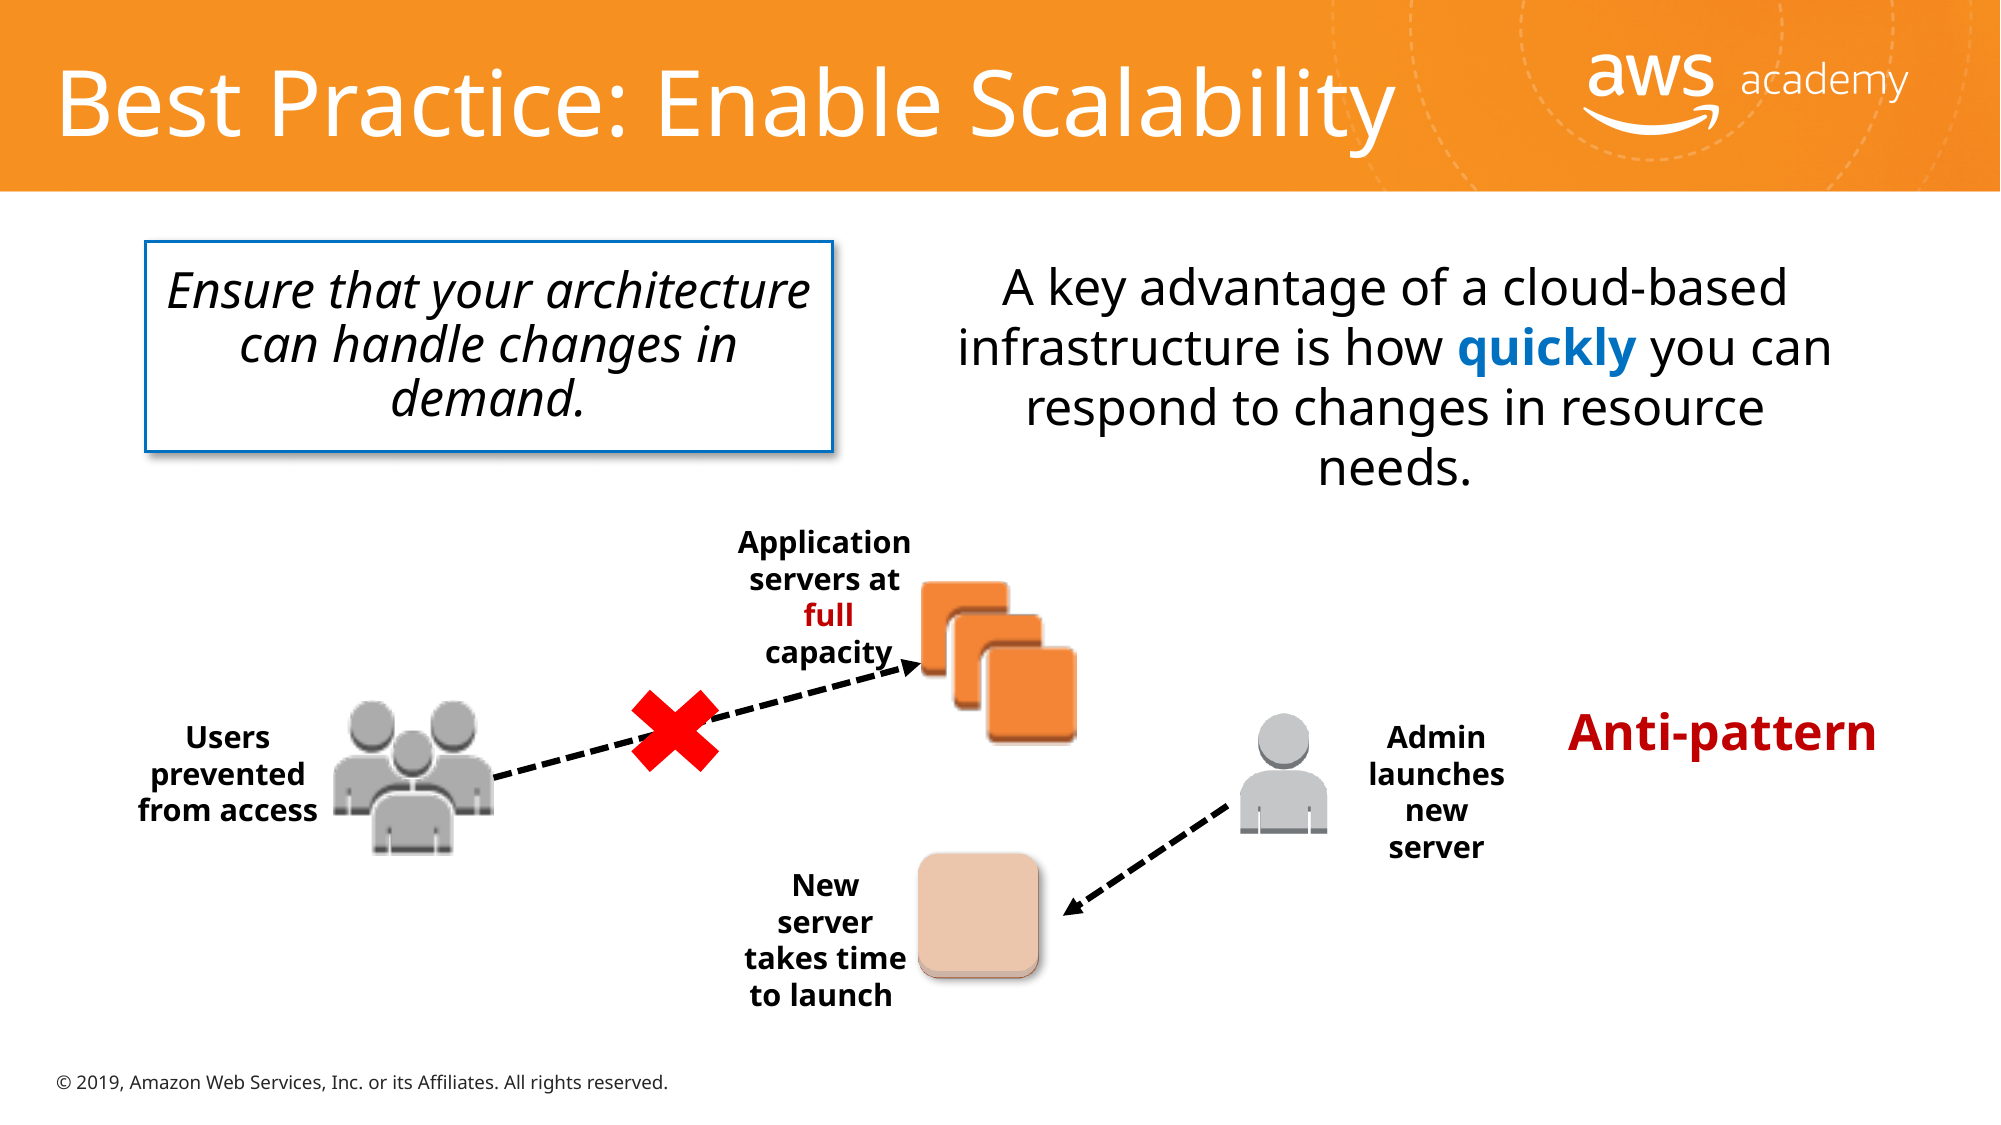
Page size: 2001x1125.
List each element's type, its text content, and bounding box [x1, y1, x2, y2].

text_box Admin launches new server [1353, 718, 1521, 865]
text_box Anti-pattern [1542, 692, 1905, 768]
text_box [1062, 805, 1228, 916]
title Best Practice: Enable Scalability [39, 43, 1863, 172]
text_box Users prevented from access [133, 717, 323, 828]
picture [0, 0, 2000, 1125]
text_box A key advantage of a cloud-based infrastructure is how quickly you can respond to changes in resource needs. [937, 248, 1854, 503]
text_box New server takes time to launch [741, 866, 909, 1013]
list Ensure that your architecture can handle changes in demand. [145, 240, 833, 453]
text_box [493, 663, 921, 778]
text_box Application servers at full capacity [736, 523, 921, 663]
